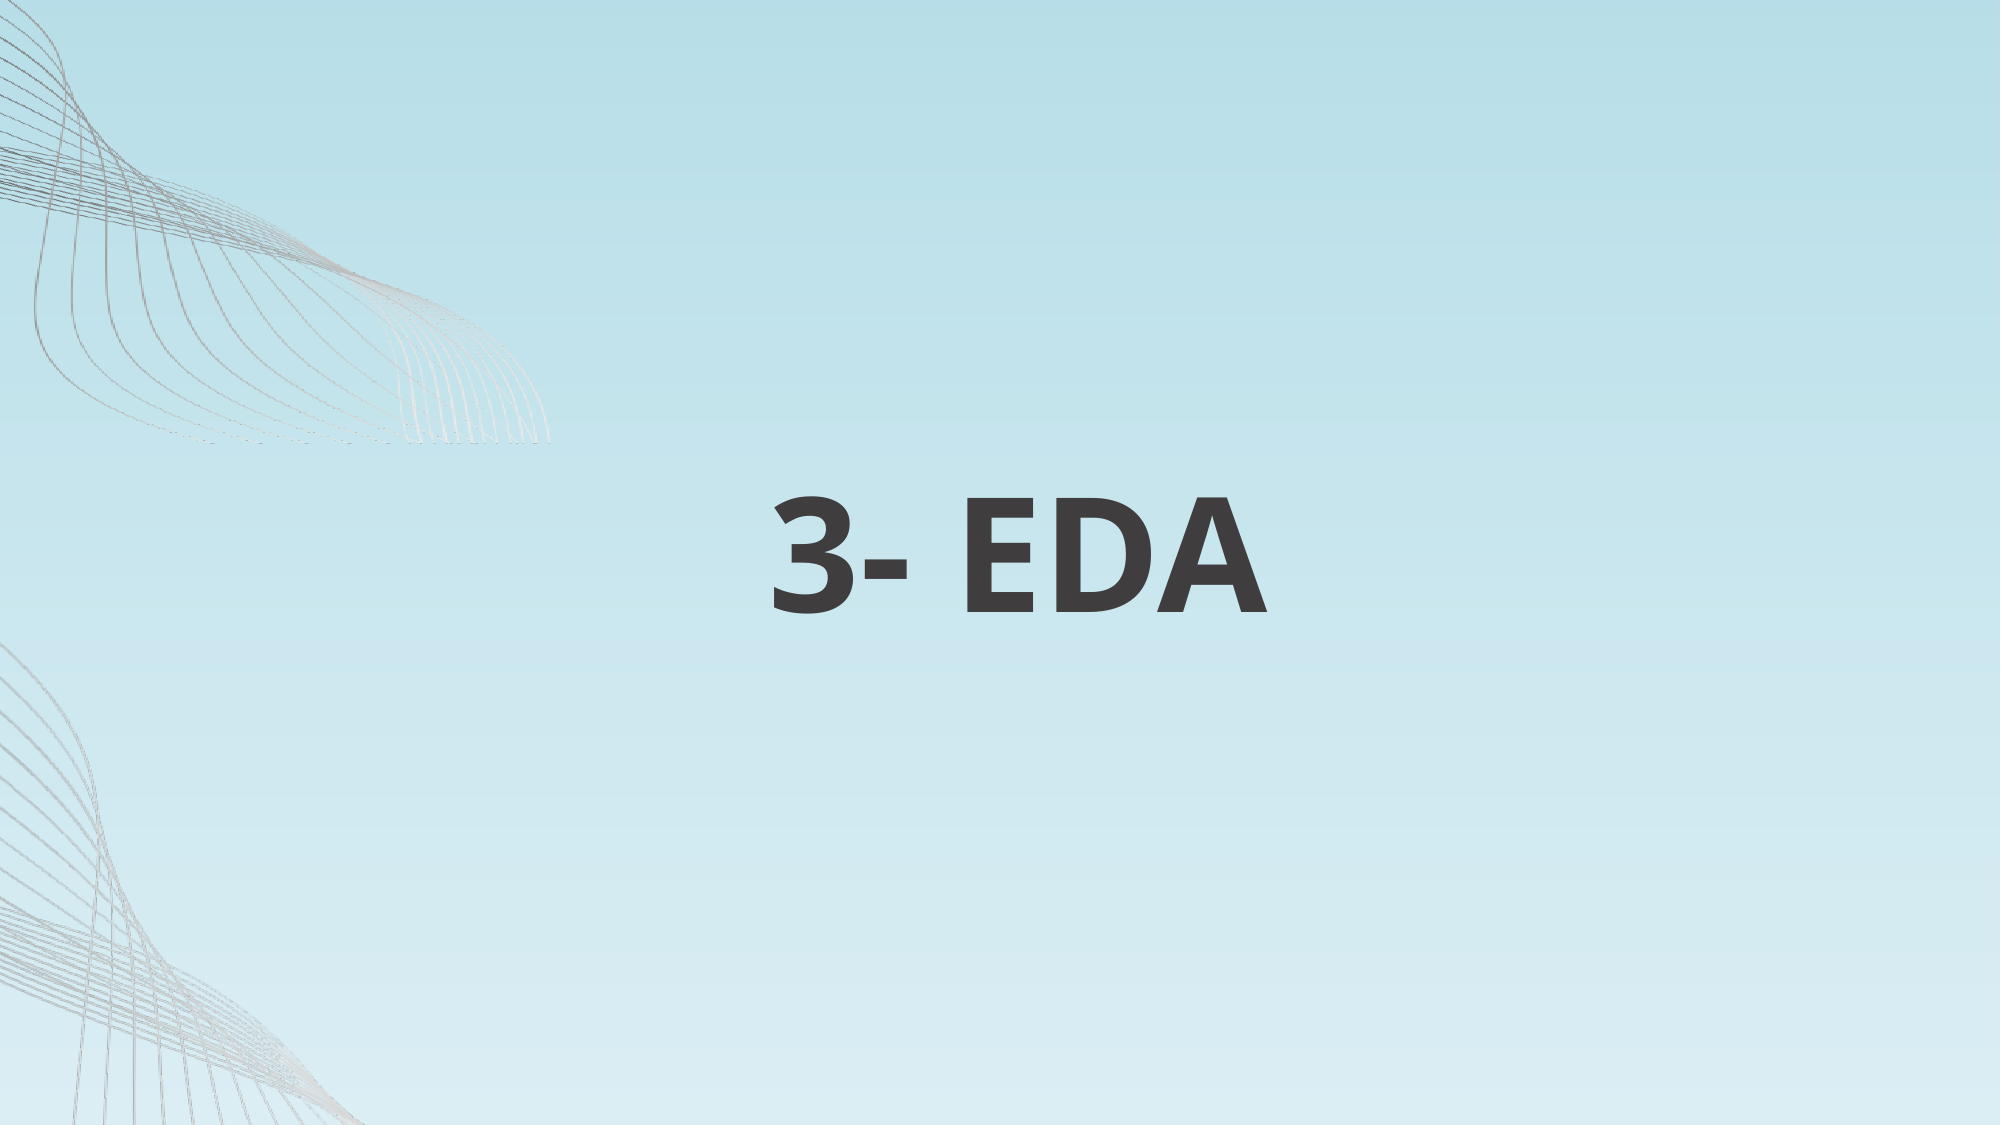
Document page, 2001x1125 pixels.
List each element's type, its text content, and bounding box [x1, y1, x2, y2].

text_box [0, 562, 494, 1125]
text_box 3- EDA [310, 420, 1727, 868]
text_box [0, 0, 551, 444]
